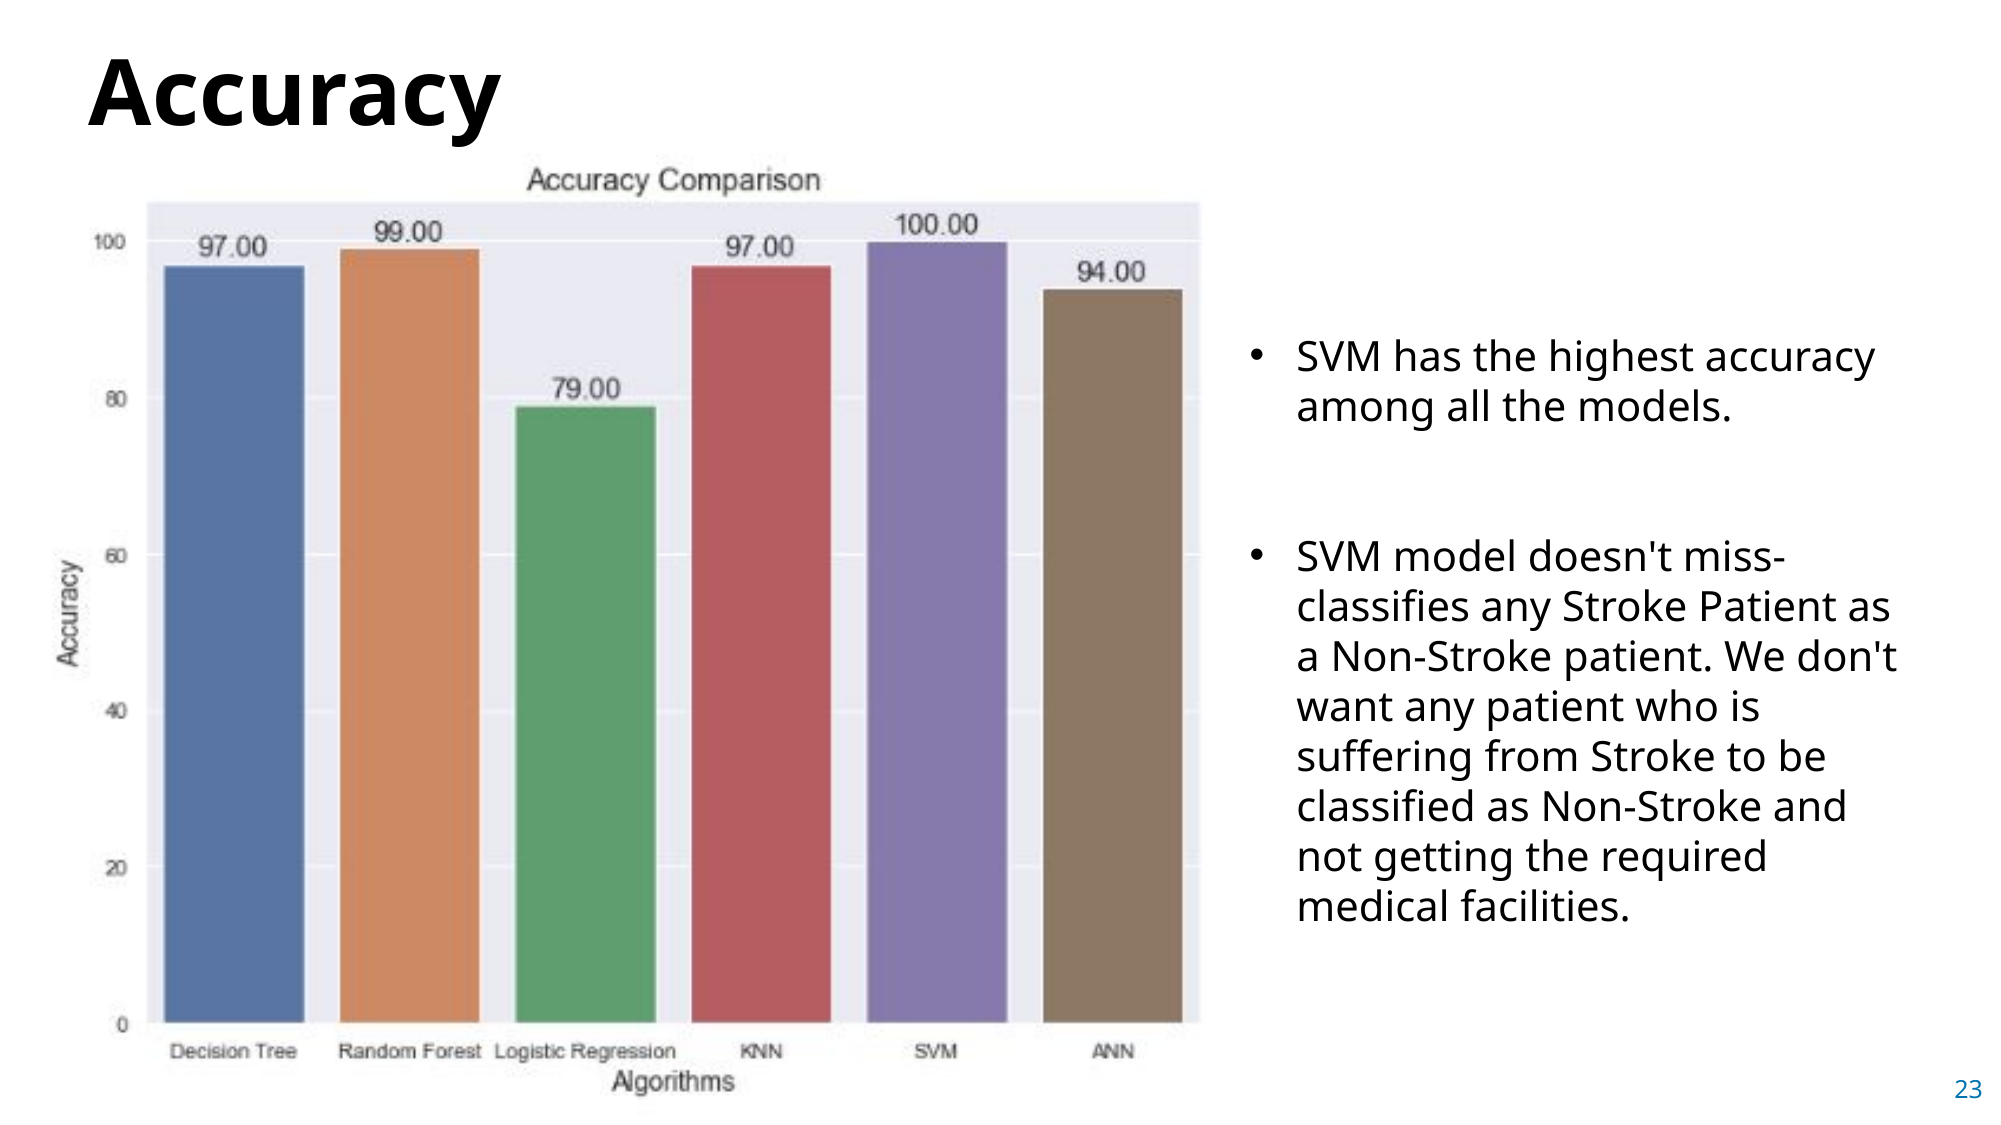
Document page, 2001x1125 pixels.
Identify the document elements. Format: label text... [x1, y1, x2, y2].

text_box Accuracy Comparison [74, 38, 1039, 153]
slide_number 23 [1927, 1060, 1998, 1121]
text_box SVM has the highest accuracy among all the models. SVM model doesn't miss-classifies any Stroke Patient as a Non-Stroke patient. We don't want any patient who is suffering from Stroke to be classified as Non-Stroke and not getting the required medical facilities. [1235, 321, 1927, 937]
picture [34, 153, 1235, 1125]
